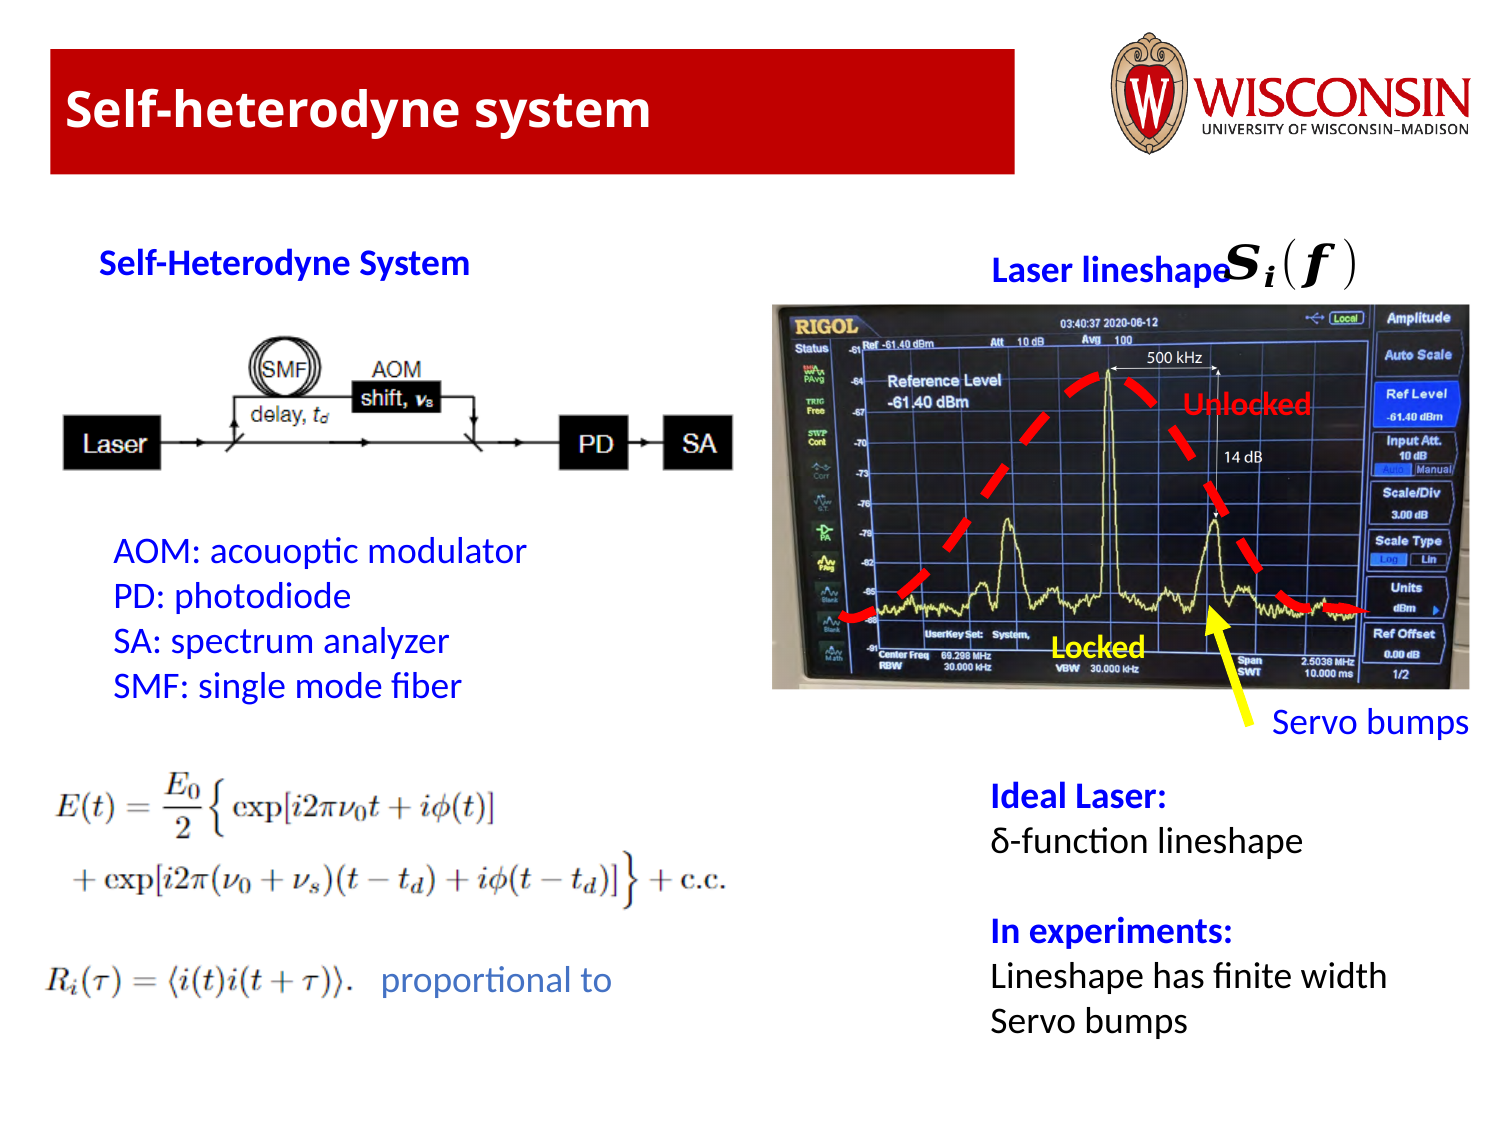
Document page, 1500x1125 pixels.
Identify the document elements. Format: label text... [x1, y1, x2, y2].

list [1110, 32, 1471, 155]
picture [39, 946, 367, 1015]
picture [50, 763, 740, 917]
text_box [1209, 604, 1250, 726]
text_box Self-heterodyne system [50, 49, 1015, 175]
text_box Laser lineshape [977, 237, 1263, 298]
picture [769, 303, 1471, 690]
text_box Self-Heterodyne System [84, 230, 508, 291]
text_box Servo bumps [1257, 689, 1500, 750]
picture [39, 299, 750, 499]
text_box AOM: acouoptic modulator PD: photodiode SA: spectrum analyzer SMF: single mode fiber [98, 518, 613, 714]
text_box Ideal Laser: δ-function lineshape In experiments: Lineshape has finite width Servo bumps [975, 763, 1442, 1049]
